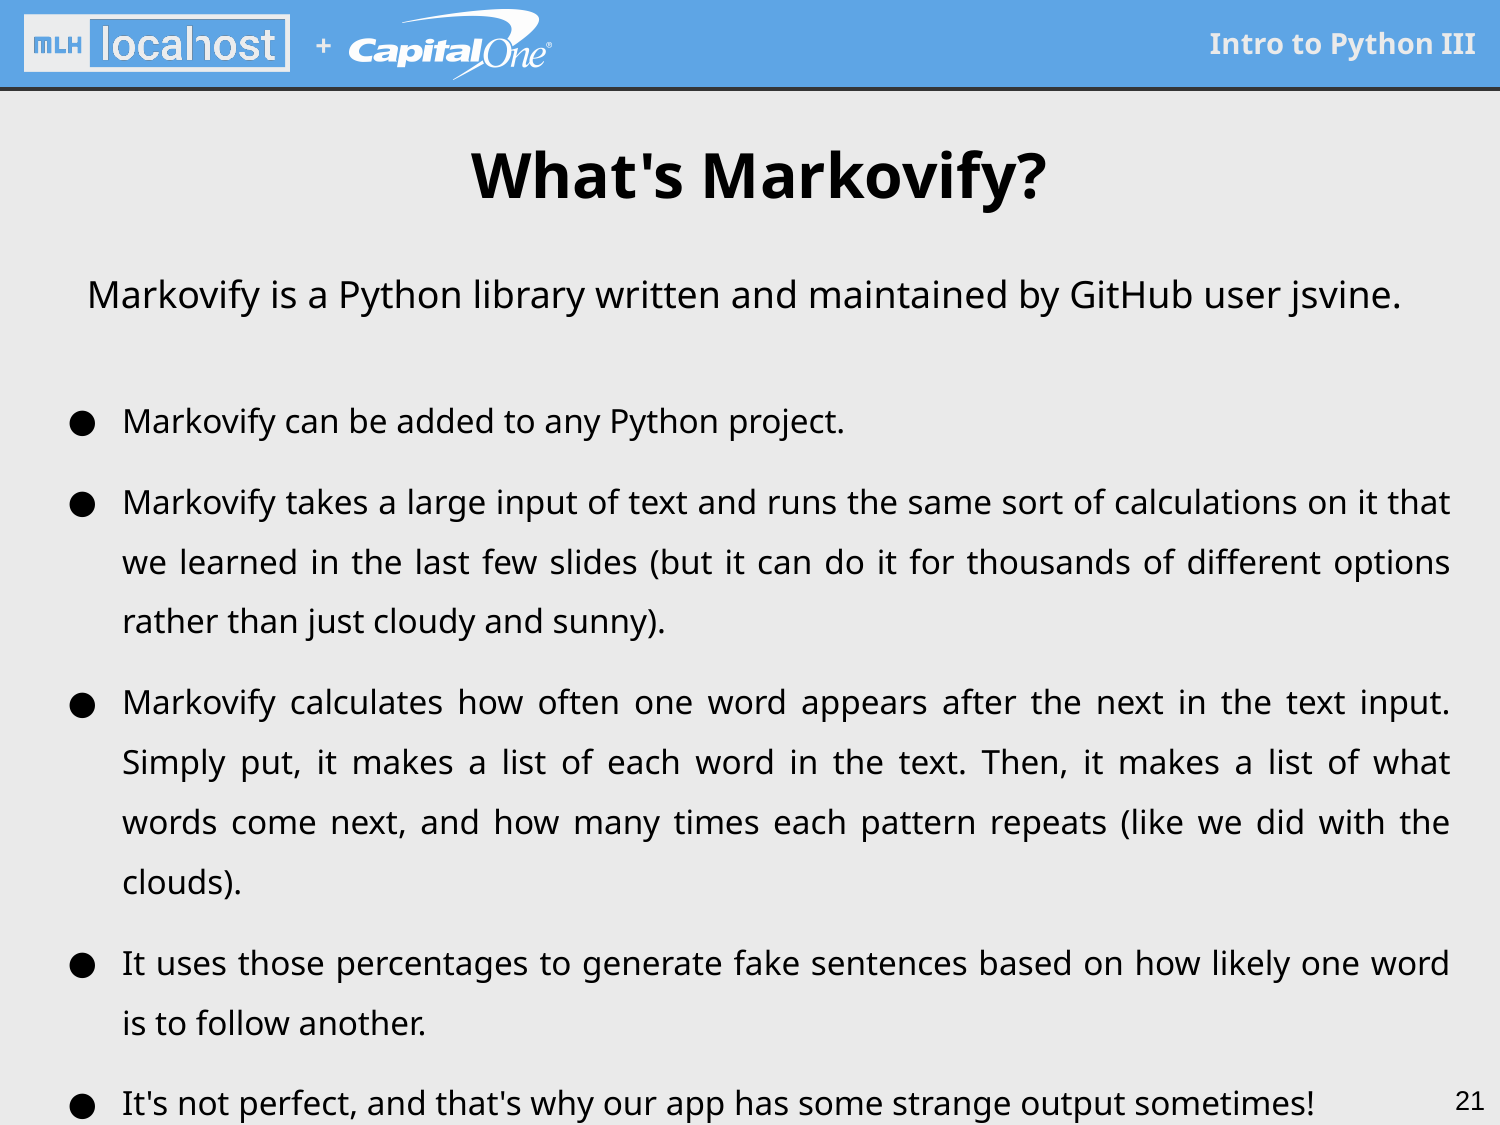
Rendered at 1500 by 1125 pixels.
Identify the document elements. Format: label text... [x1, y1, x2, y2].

text_box Markovify is a Python library written and maintained by GitHub user jsvine. [47, 242, 1453, 357]
text_box Markovify can be added to any Python project. Markovify takes a large input of text and runs the same sort of calculations on it that we learned in the last few slides (but it can do it for thousands of different options rather than just cloudy and sunny). Markovify calculates how often one word appears after the next in the text input. Simply put, it makes a list of each word in the text. Then, it makes a list of what words come next, and how many times each pattern repeats (like we did with the clouds). It uses those percentages to generate fake sentences based on how likely one word is to follow another. It's not perfect, and that's why our app has some strange output sometimes! [32, 365, 1468, 1025]
picture [24, 14, 290, 72]
picture [349, 9, 552, 80]
title What's Markovify? [36, 106, 1484, 242]
